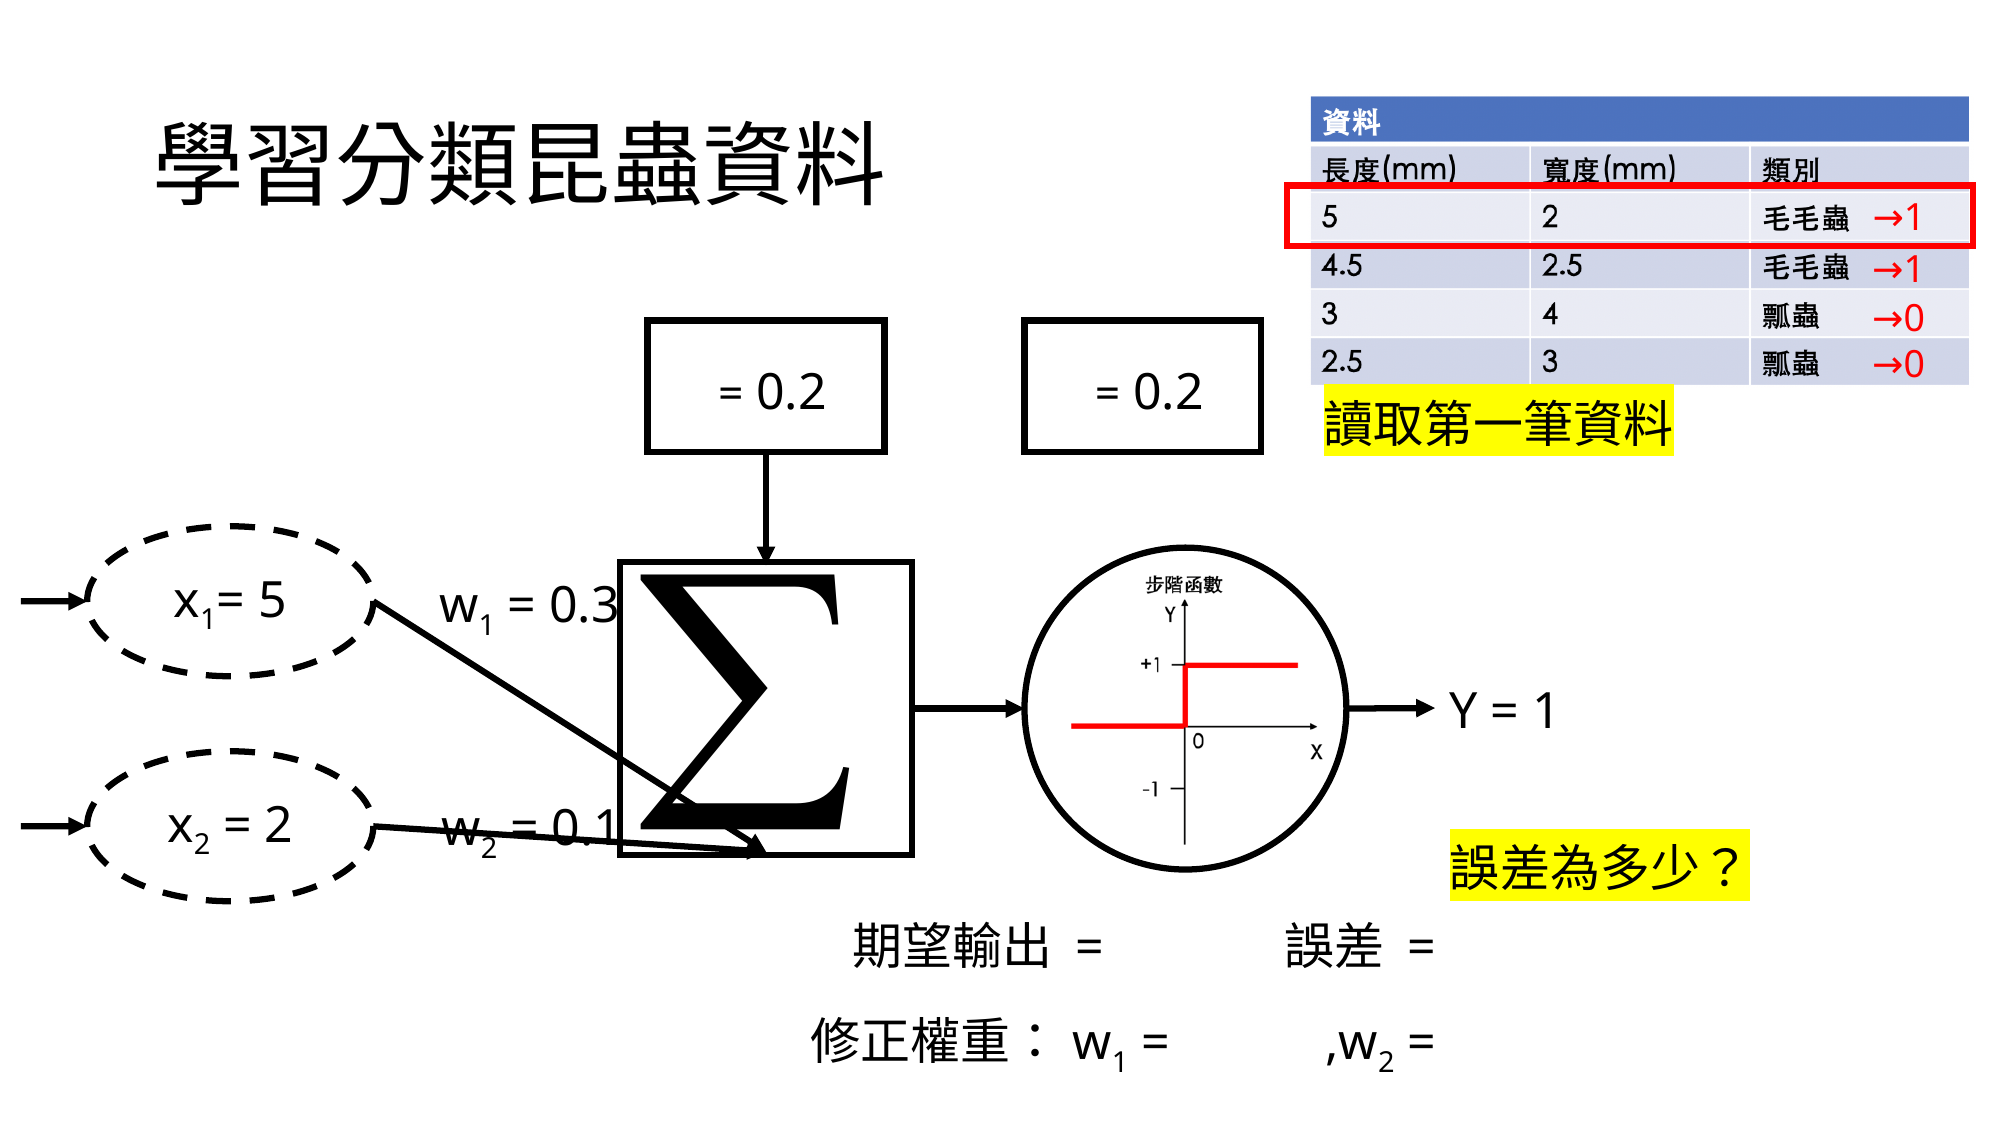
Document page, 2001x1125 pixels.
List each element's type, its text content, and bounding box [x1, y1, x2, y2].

text_box 讀取第一筆資料 [1308, 393, 1689, 460]
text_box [373, 601, 623, 708]
title 學習分類昆蟲資料 [137, 59, 1863, 278]
text_box 誤差為多少？ [1435, 829, 1765, 904]
text_box x1= 5 [86, 525, 375, 678]
text_box [1286, 184, 1306, 247]
text_box [1023, 618, 1051, 799]
text_box 期望輸出 = 00000 誤差 = 00000 修正權重：w1 = 00000,w2 = 00000 [795, 907, 1607, 1086]
text_box [1118, 546, 1253, 561]
text_box w2 = 0.1 [426, 788, 638, 872]
text_box w1 = 0.3 [424, 565, 635, 649]
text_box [373, 708, 623, 827]
text_box Y = 1 [1434, 670, 1576, 746]
picture [1051, 561, 1364, 856]
text_box x2 = 2 [86, 750, 375, 903]
text_box [1118, 856, 1253, 871]
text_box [1306, 94, 1974, 393]
